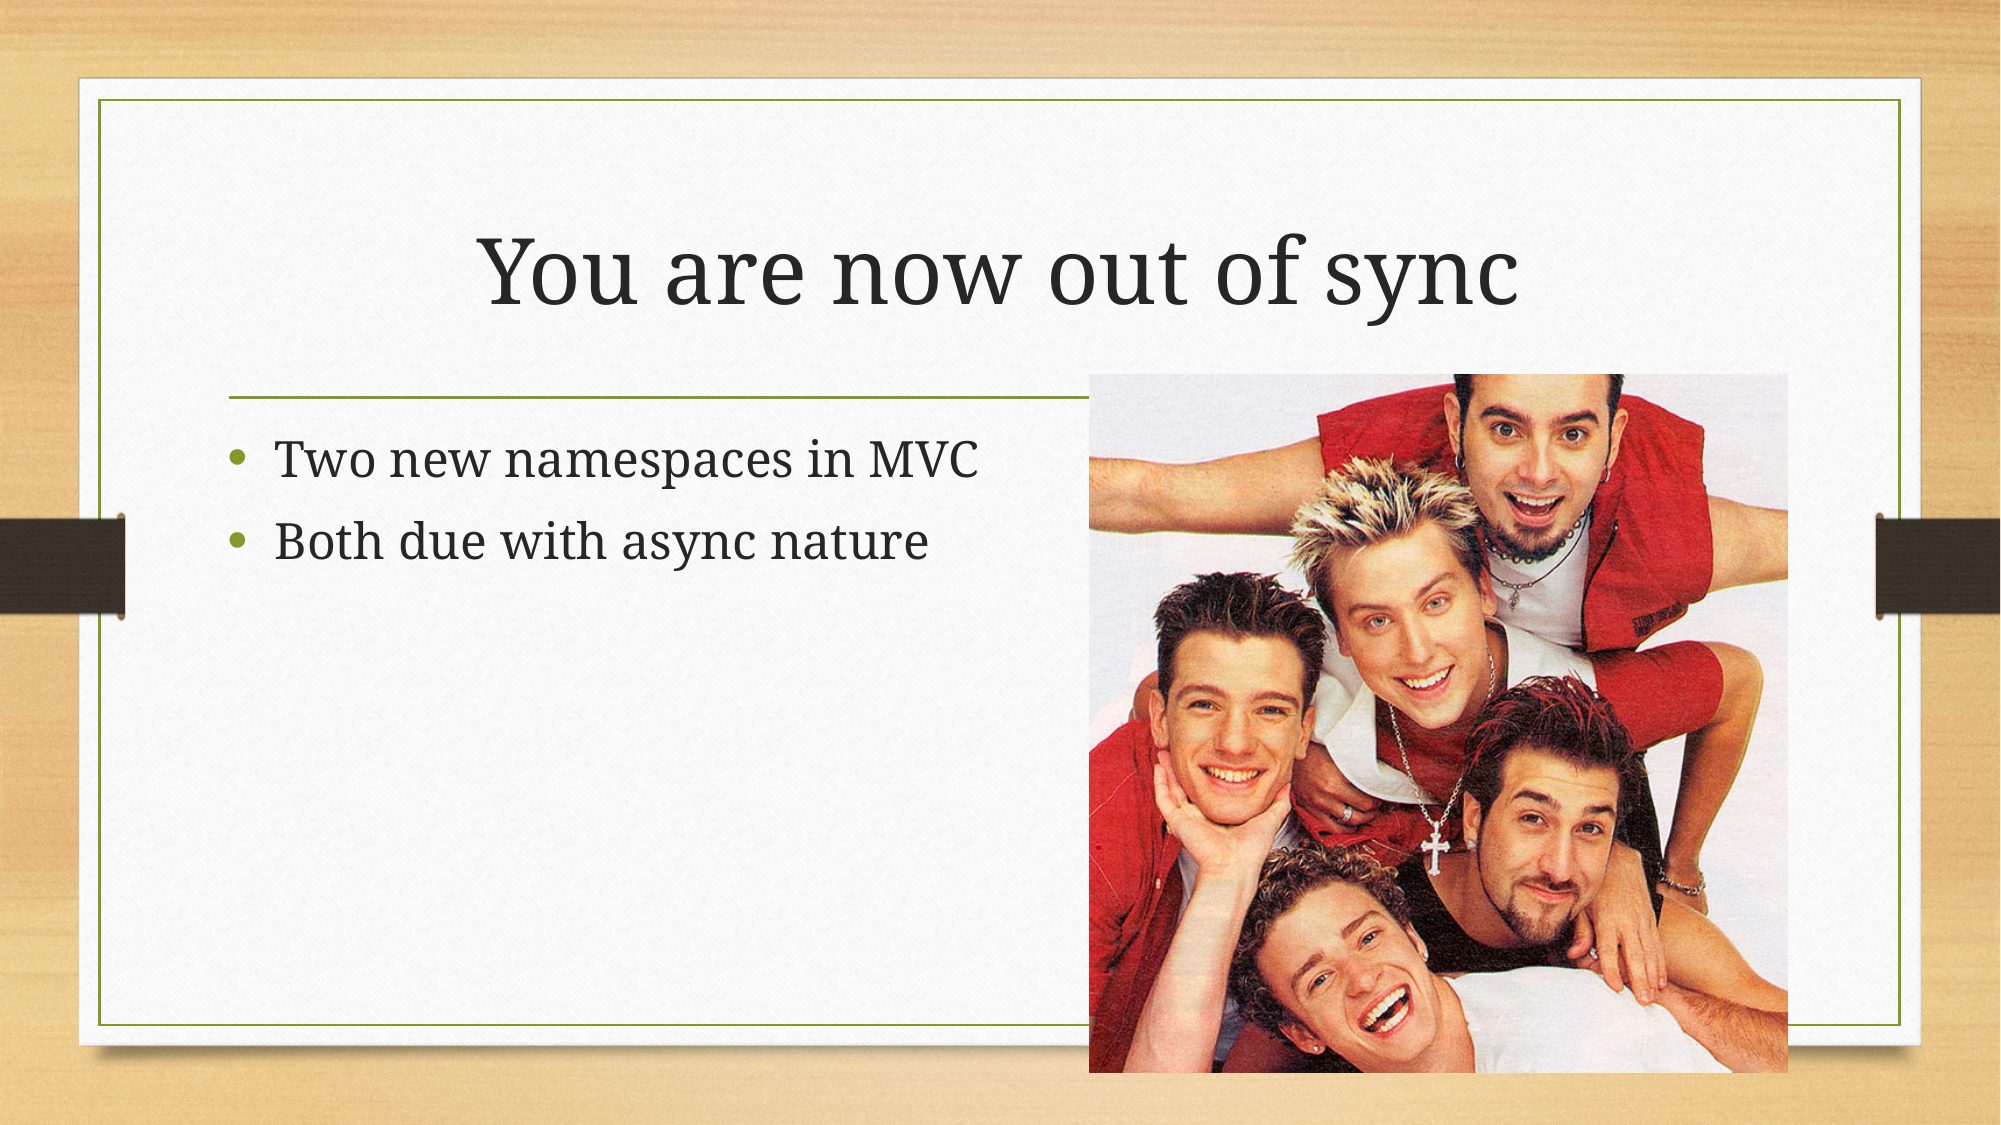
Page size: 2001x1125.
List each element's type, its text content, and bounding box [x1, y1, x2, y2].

picture [0, 0, 2001, 1125]
list Two new namespaces in MVC Both due with async nature [212, 419, 1089, 964]
title You are now out of sync [212, 161, 1788, 375]
